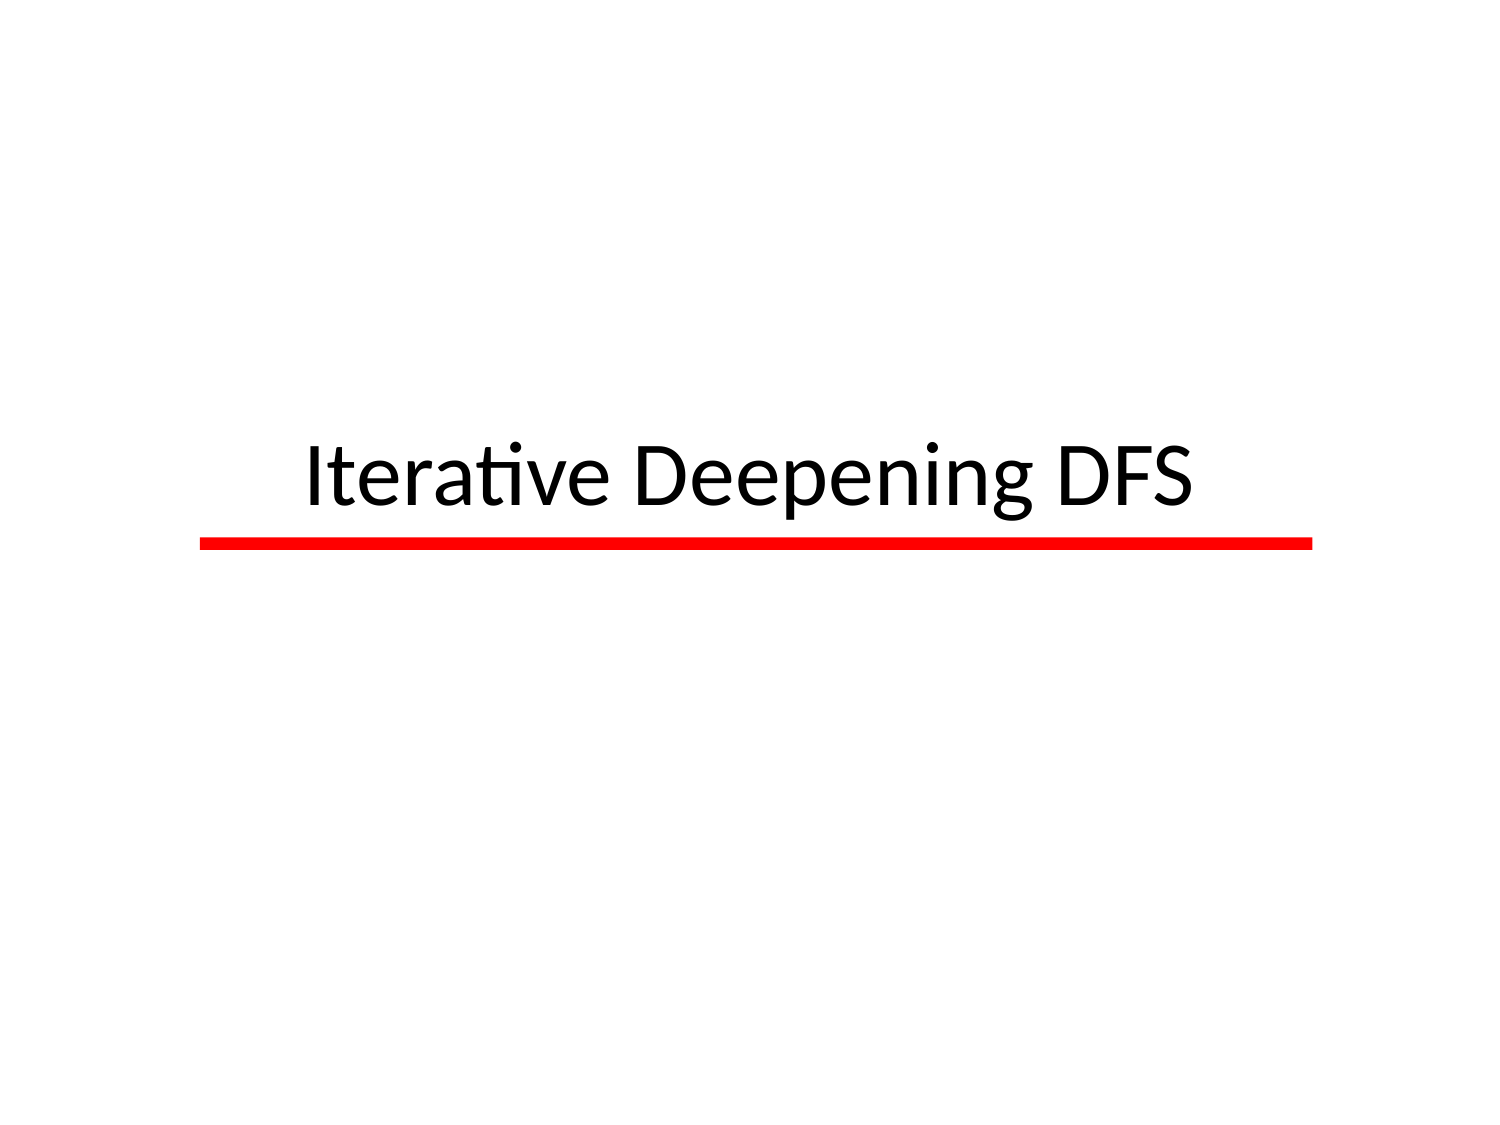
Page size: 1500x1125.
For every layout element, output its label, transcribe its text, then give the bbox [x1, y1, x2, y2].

title Iterative Deepening DFS [112, 375, 1388, 563]
text_box [199, 537, 1313, 550]
